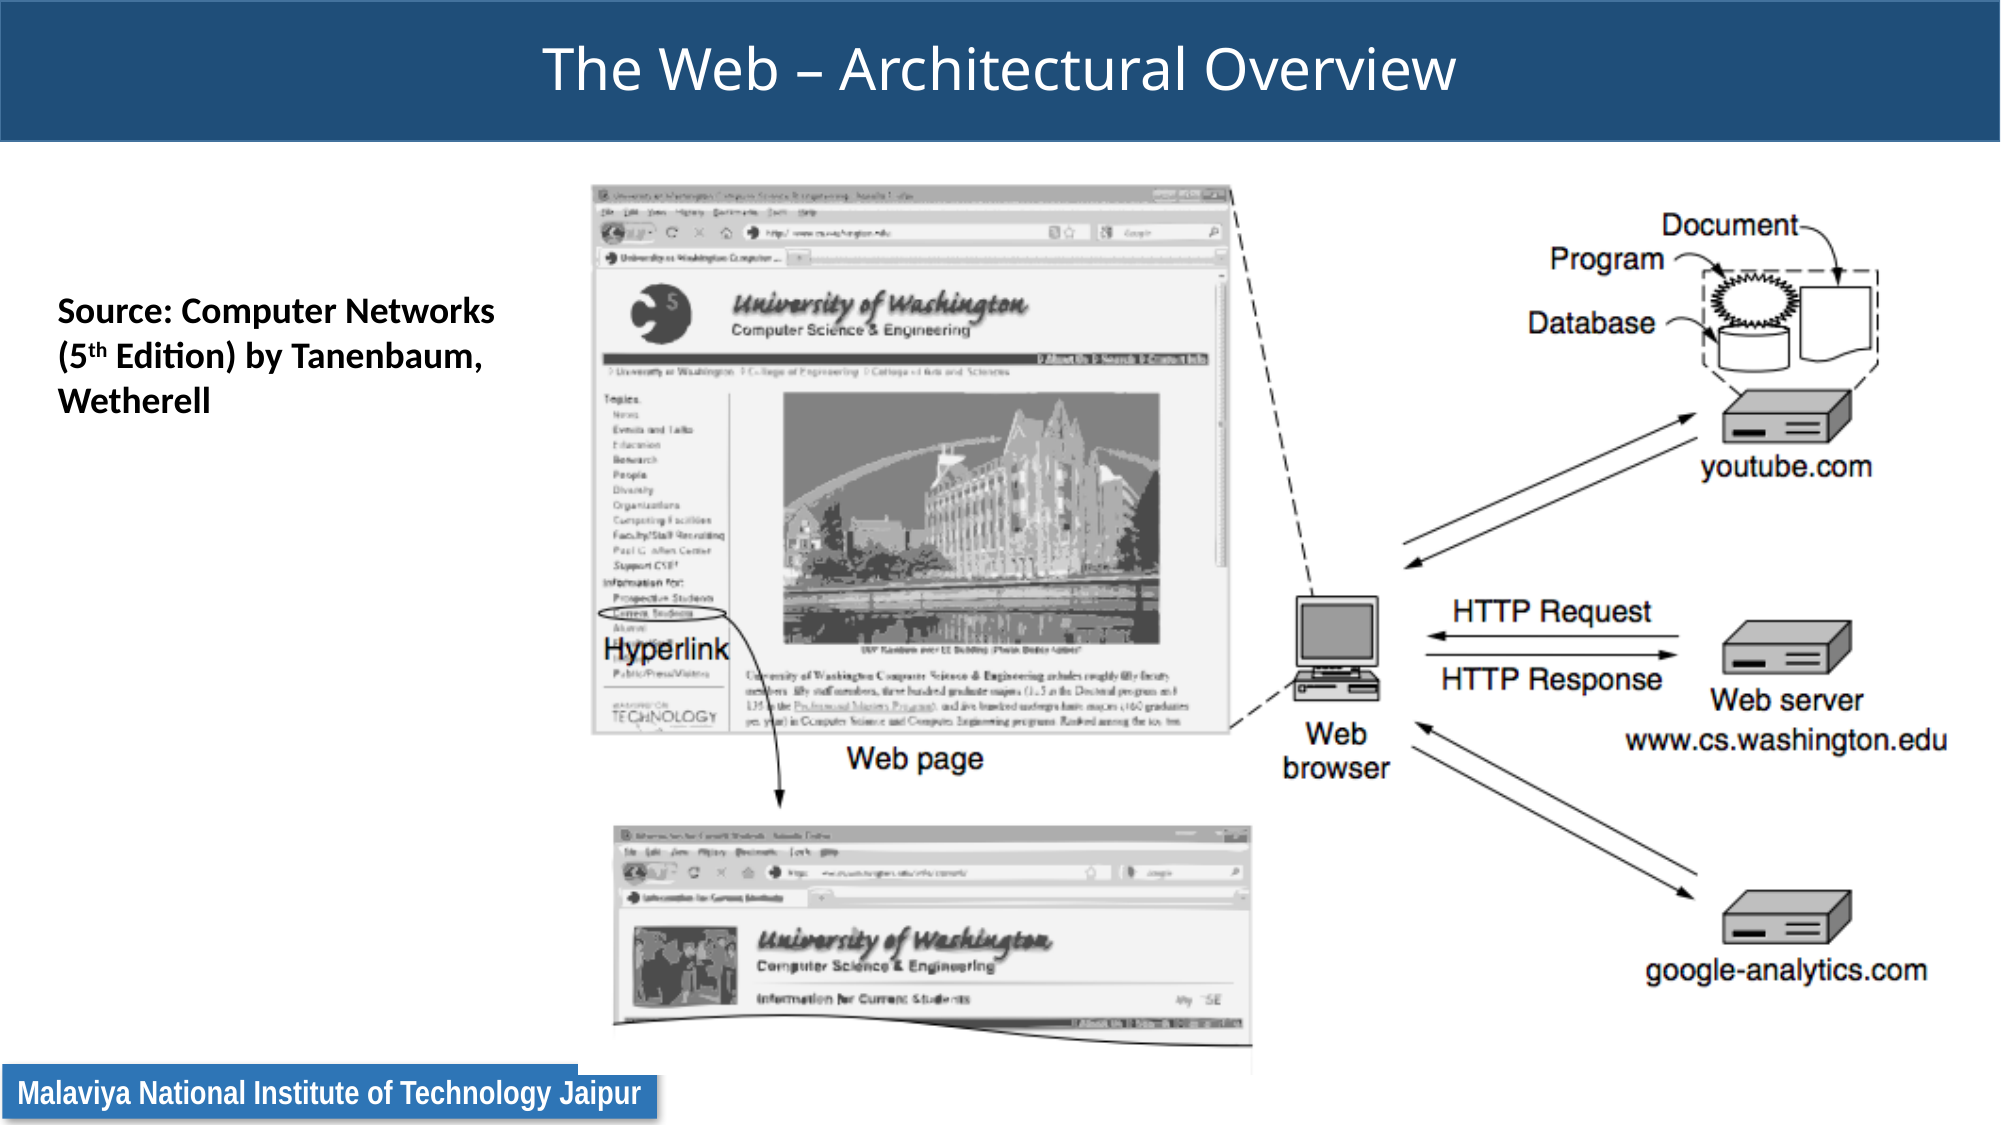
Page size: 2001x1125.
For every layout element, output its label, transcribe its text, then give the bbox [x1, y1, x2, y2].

title The Web – Architectural Overview [0, 1, 2000, 141]
picture [578, 166, 1979, 1075]
text_box Source: Computer Networks (5th Edition) by Tanenbaum, Wetherell [42, 278, 546, 429]
